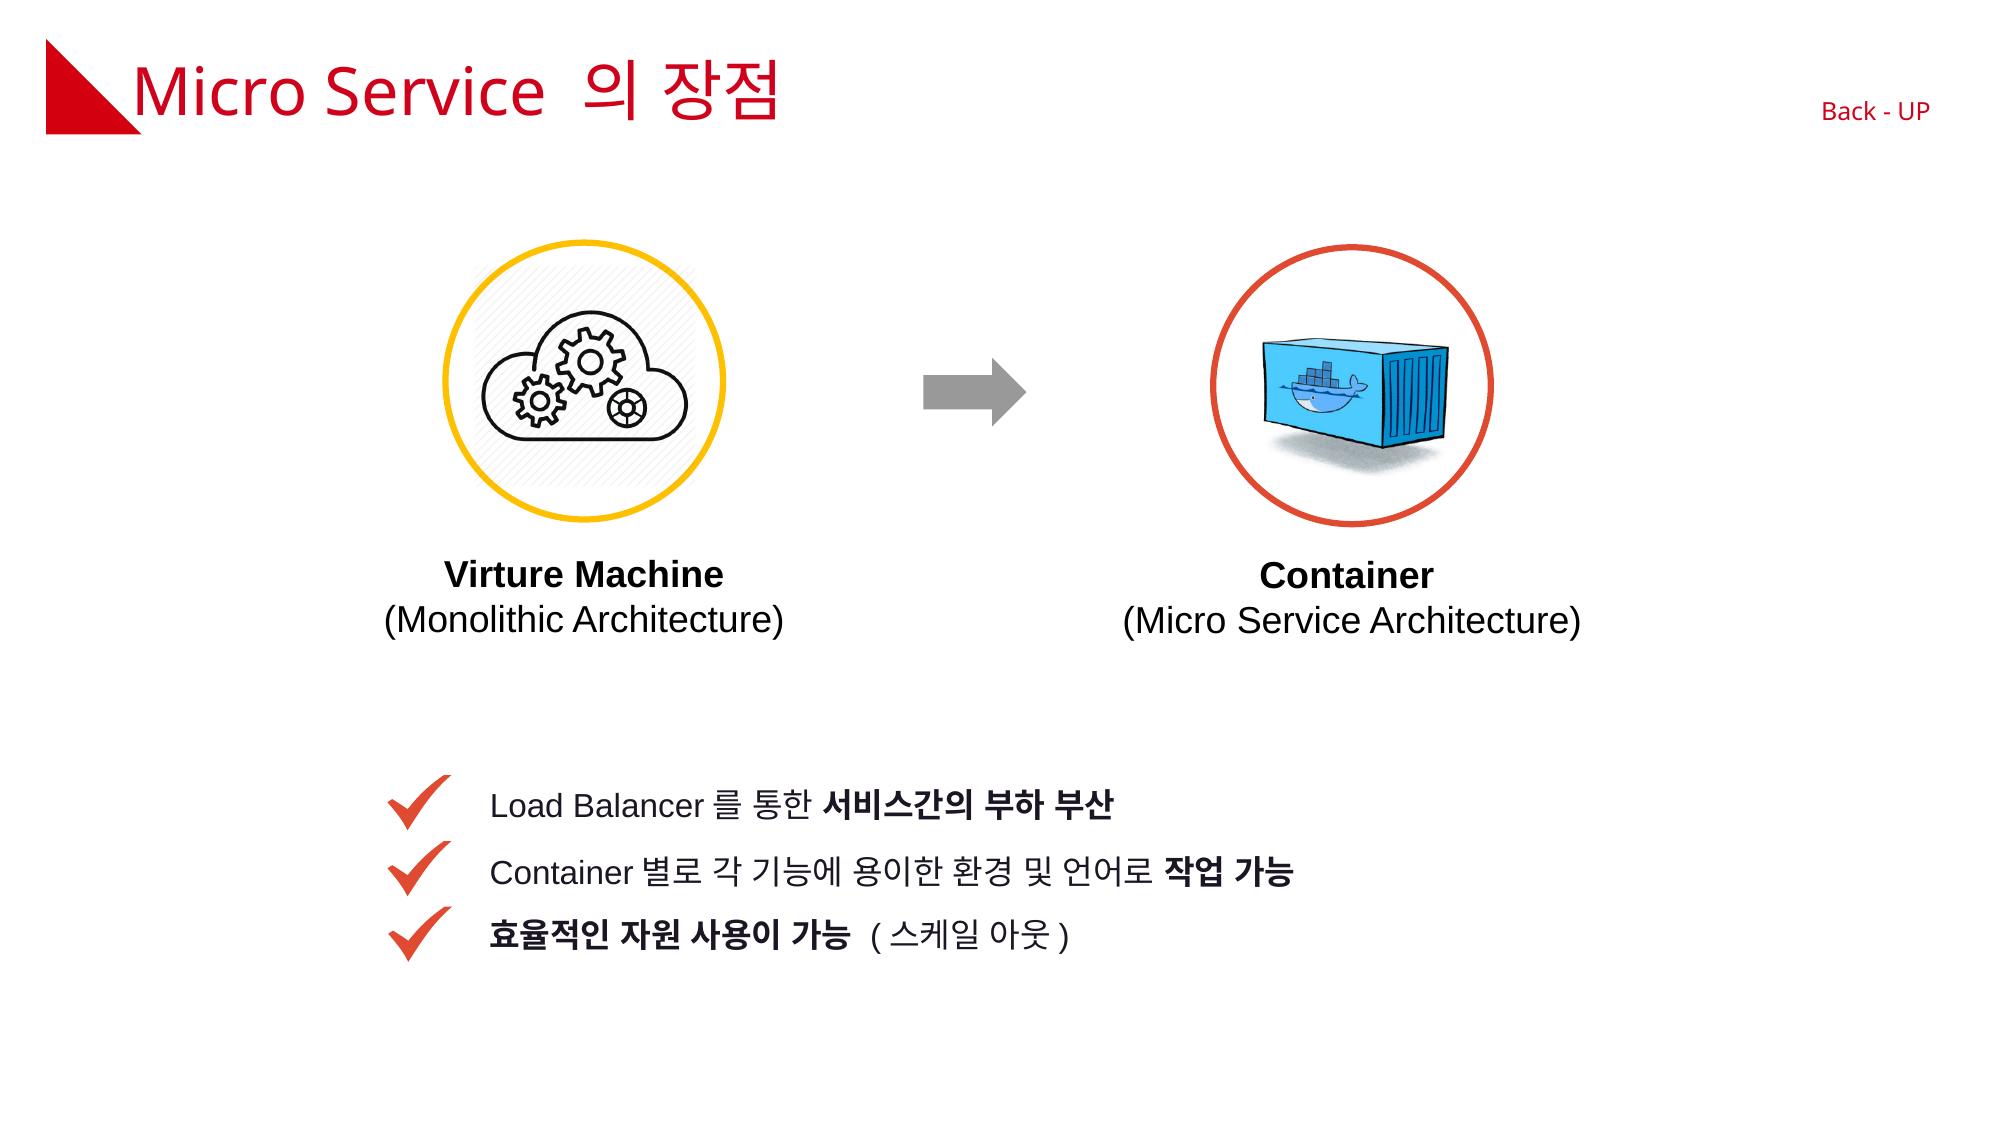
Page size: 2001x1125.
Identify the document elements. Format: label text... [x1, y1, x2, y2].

text_box [46, 38, 116, 135]
text_box Micro Service 의 장점 [116, 41, 800, 137]
picture [472, 263, 697, 488]
text_box [385, 774, 455, 833]
text_box [494, 488, 674, 521]
text_box Back - UP [1806, 87, 1947, 133]
text_box [509, 241, 659, 263]
picture [1262, 328, 1453, 477]
text_box [444, 297, 472, 465]
text_box [697, 298, 725, 464]
text_box Virture Machine (Monolithic Architecture) [313, 542, 855, 649]
text_box Container (Micro Service Architecture) [1083, 542, 1621, 650]
text_box [922, 355, 1029, 429]
text_box [1212, 246, 1492, 526]
text_box Container별로 각 기능에 용이한 환경 및 언어로 작업 가능 [474, 843, 1528, 899]
text_box 효율적인 자원 사용이 가능 (스케일 아웃) [474, 906, 1528, 962]
text_box Load Balancer를 통한 서비스간의 부하 부산 [465, 776, 1518, 832]
text_box [385, 840, 455, 899]
text_box [386, 905, 455, 964]
